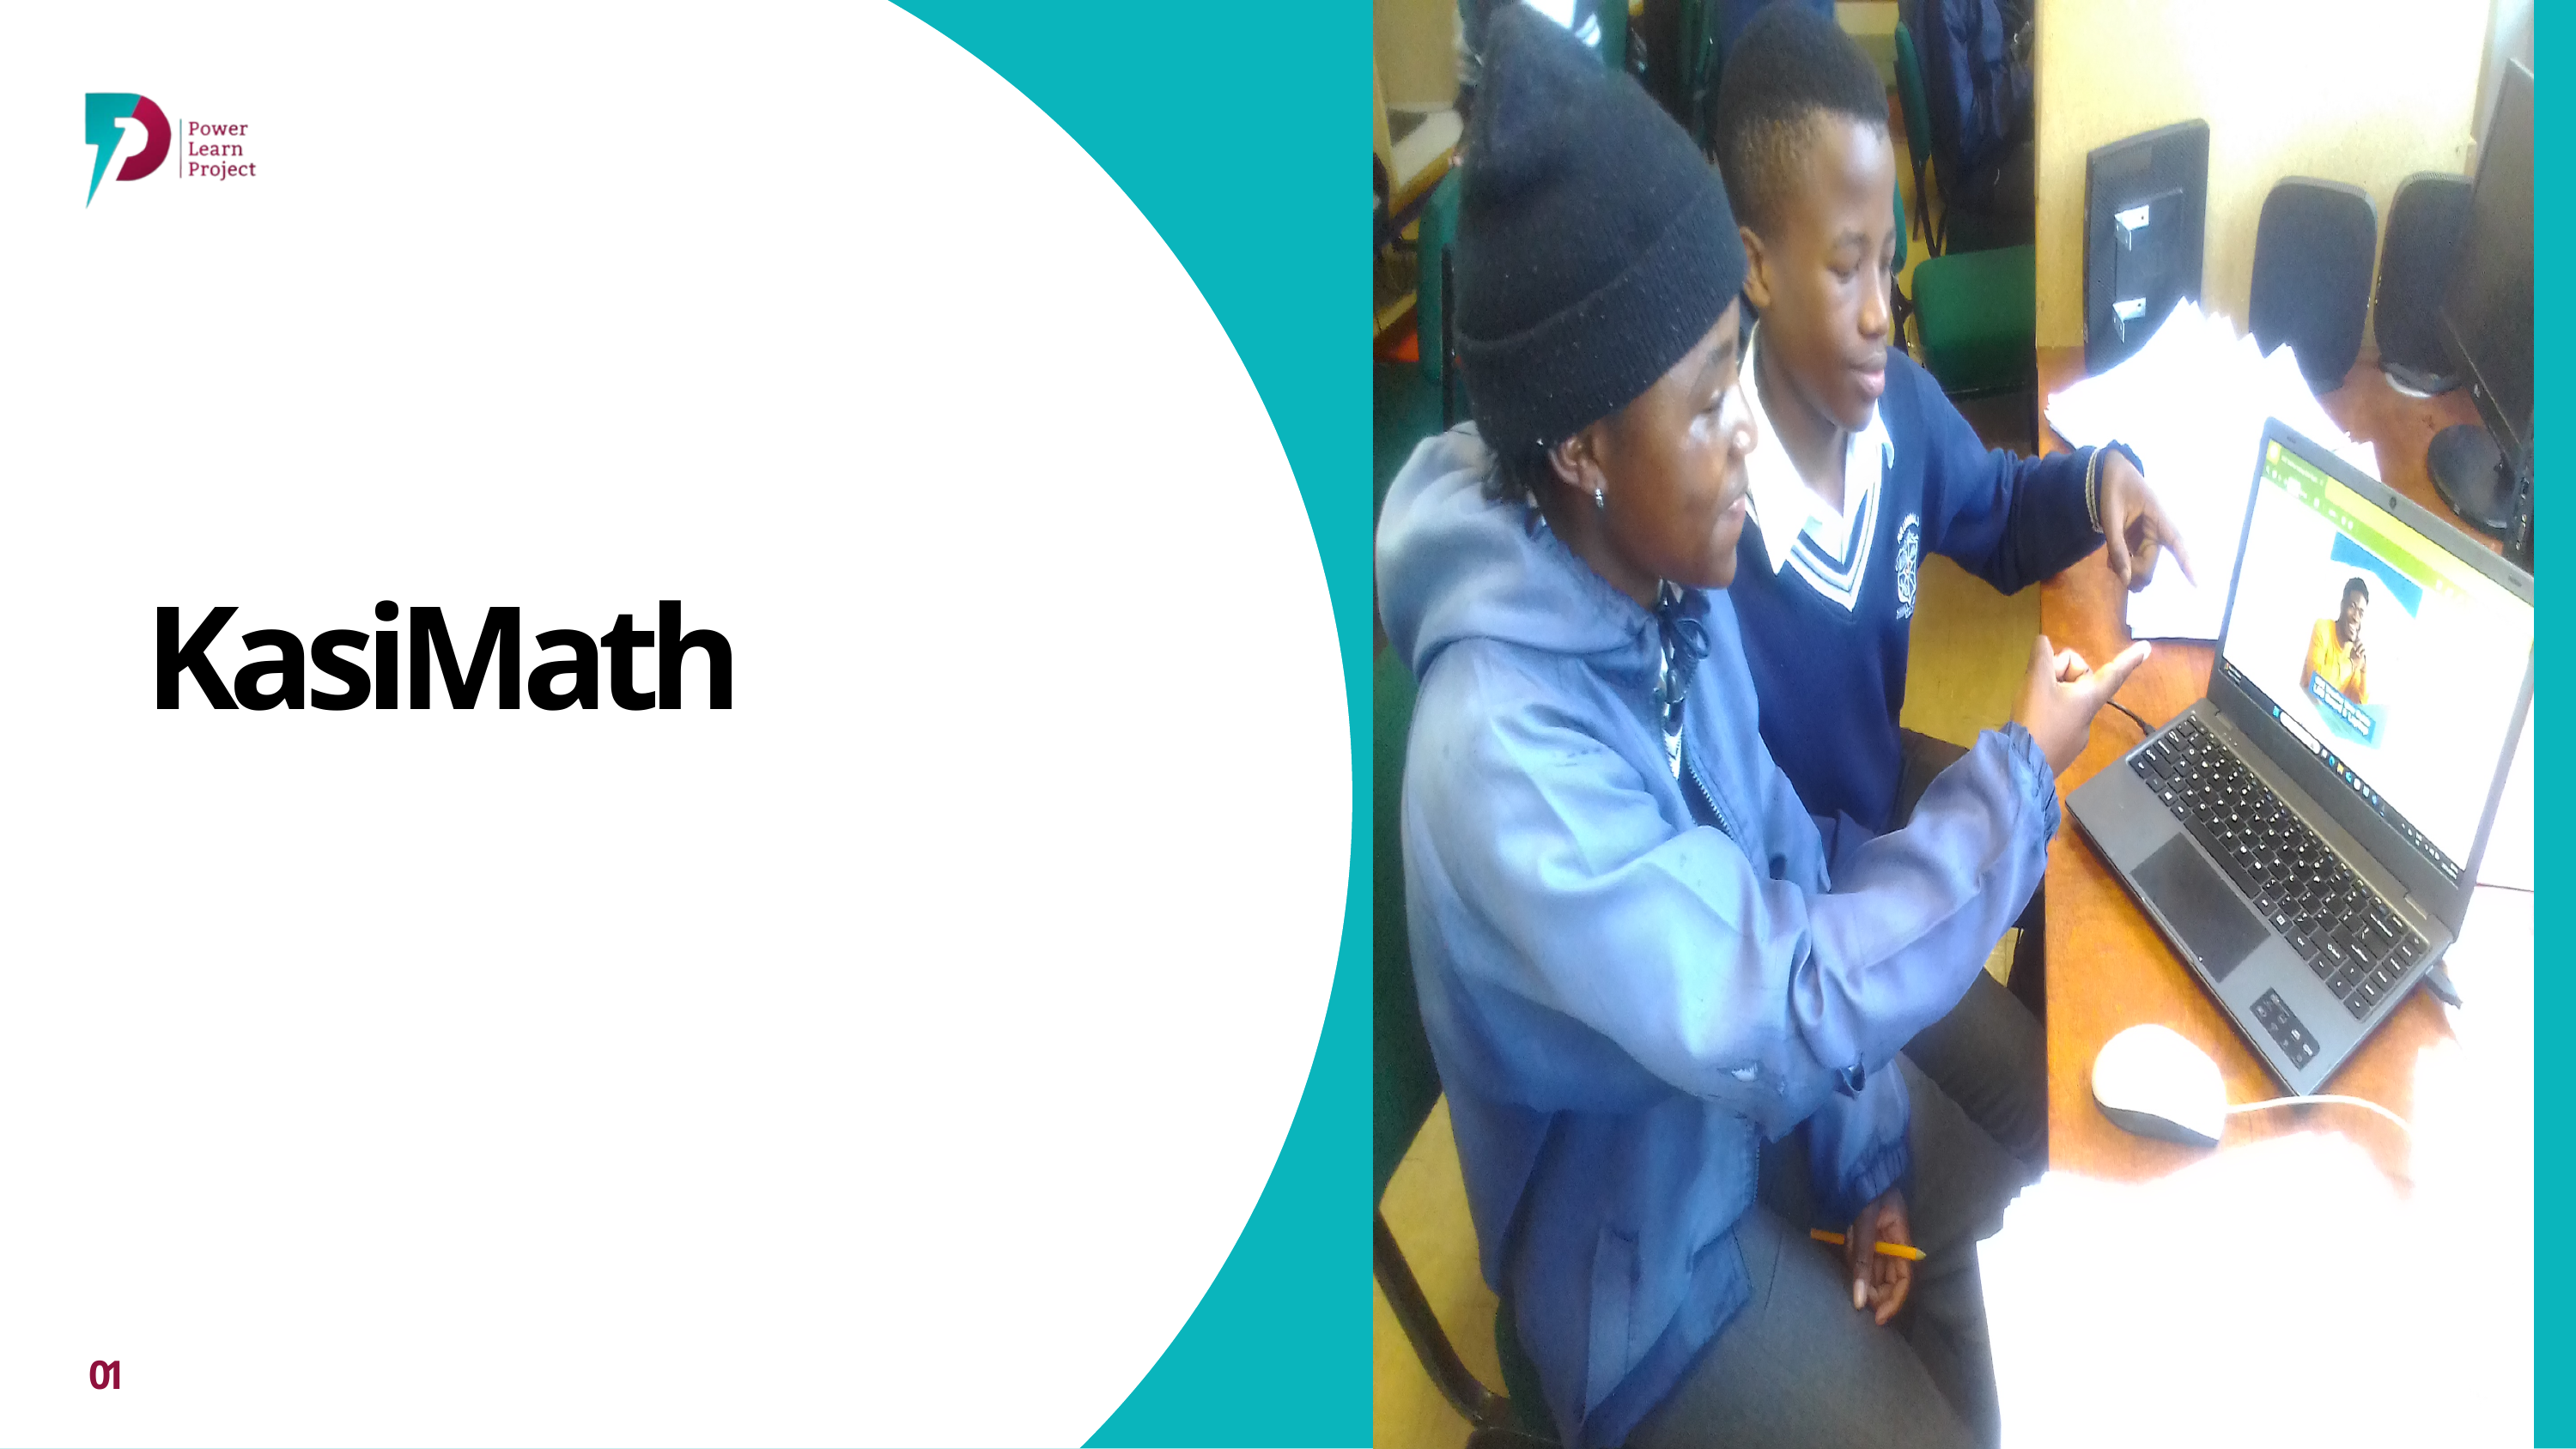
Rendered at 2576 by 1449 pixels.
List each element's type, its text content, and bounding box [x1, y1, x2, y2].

text_box 01 [87, 1348, 126, 1397]
picture [42, 20, 302, 280]
picture [1373, 0, 2534, 1449]
text_box KasiMath [143, 564, 1101, 738]
